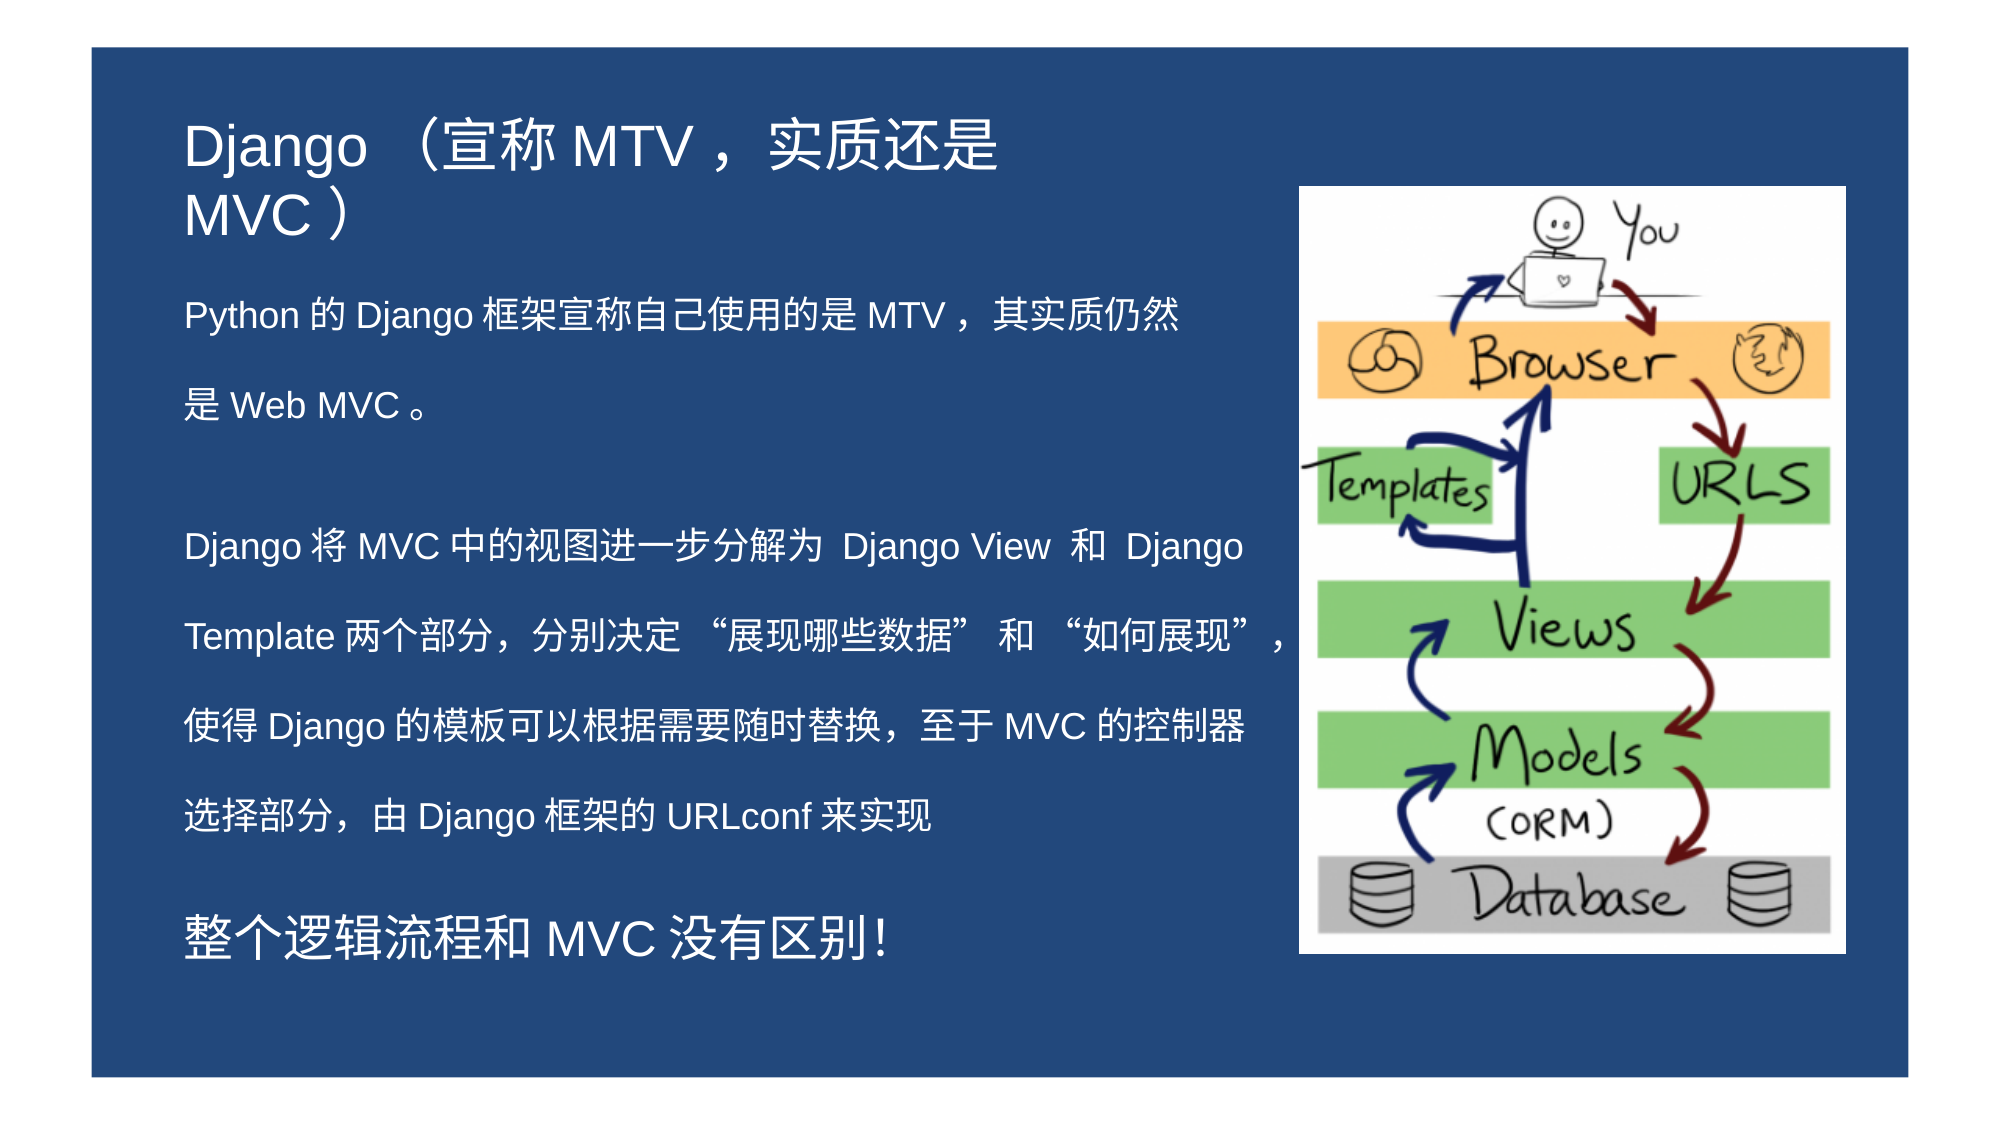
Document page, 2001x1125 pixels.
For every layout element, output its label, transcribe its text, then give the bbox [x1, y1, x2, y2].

text_box Django将MVC中的视图进一步分解为 Django View 和 Django Template两个部分，分别决定 “展现哪些数据” 和 “如何展现”，使得Django的模板可以根据需要随时替换，至于MVC的控制器选择部分，由Django框架的URLconf来实现 [168, 469, 1292, 845]
text_box 整个逻辑流程和MVC没有区别！ [168, 899, 1222, 974]
text_box Python的Django框架宣称自己使用的是MTV，其实质仍然 是Web MVC。 [168, 238, 1299, 434]
text_box Django（宣称MTV，实质还是MVC） [168, 100, 1126, 238]
text_box [91, 46, 1909, 1078]
picture [1299, 186, 1846, 954]
